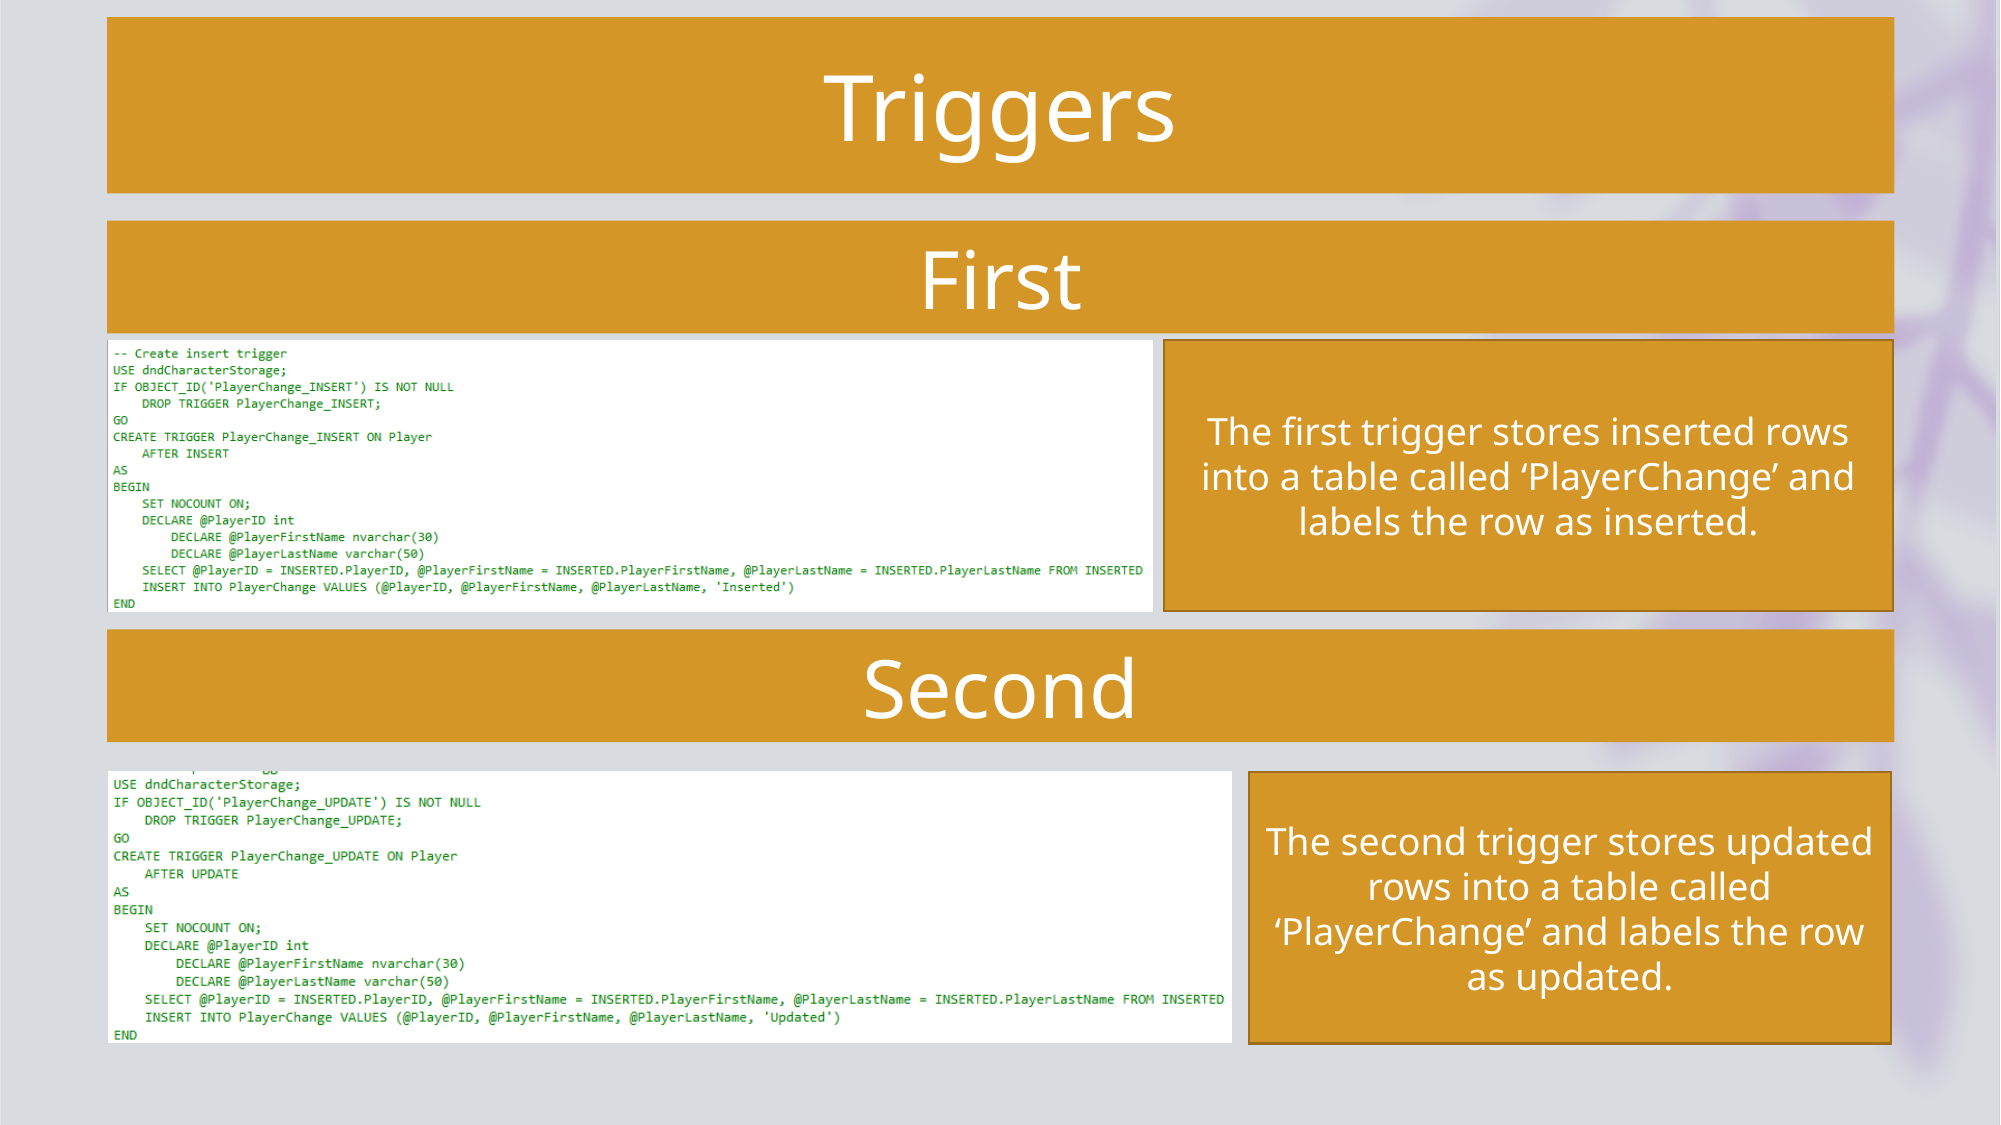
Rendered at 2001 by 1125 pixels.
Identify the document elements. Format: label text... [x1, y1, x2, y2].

text_box The first trigger stores inserted rows into a table called ‘PlayerChange’ and labels the row as inserted. [1163, 339, 1339, 612]
text_box First [107, 220, 1339, 334]
picture [108, 771, 1232, 1043]
text_box The second trigger stores updated rows into a table called ‘PlayerChange’ and labels the row as updated. [1248, 771, 1339, 1045]
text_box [1339, 0, 1996, 1119]
text_box Second [107, 629, 1339, 743]
text_box [0, 0, 2000, 1125]
picture [1996, 0, 2000, 751]
picture [107, 340, 1153, 612]
title Triggers [107, 17, 1339, 194]
